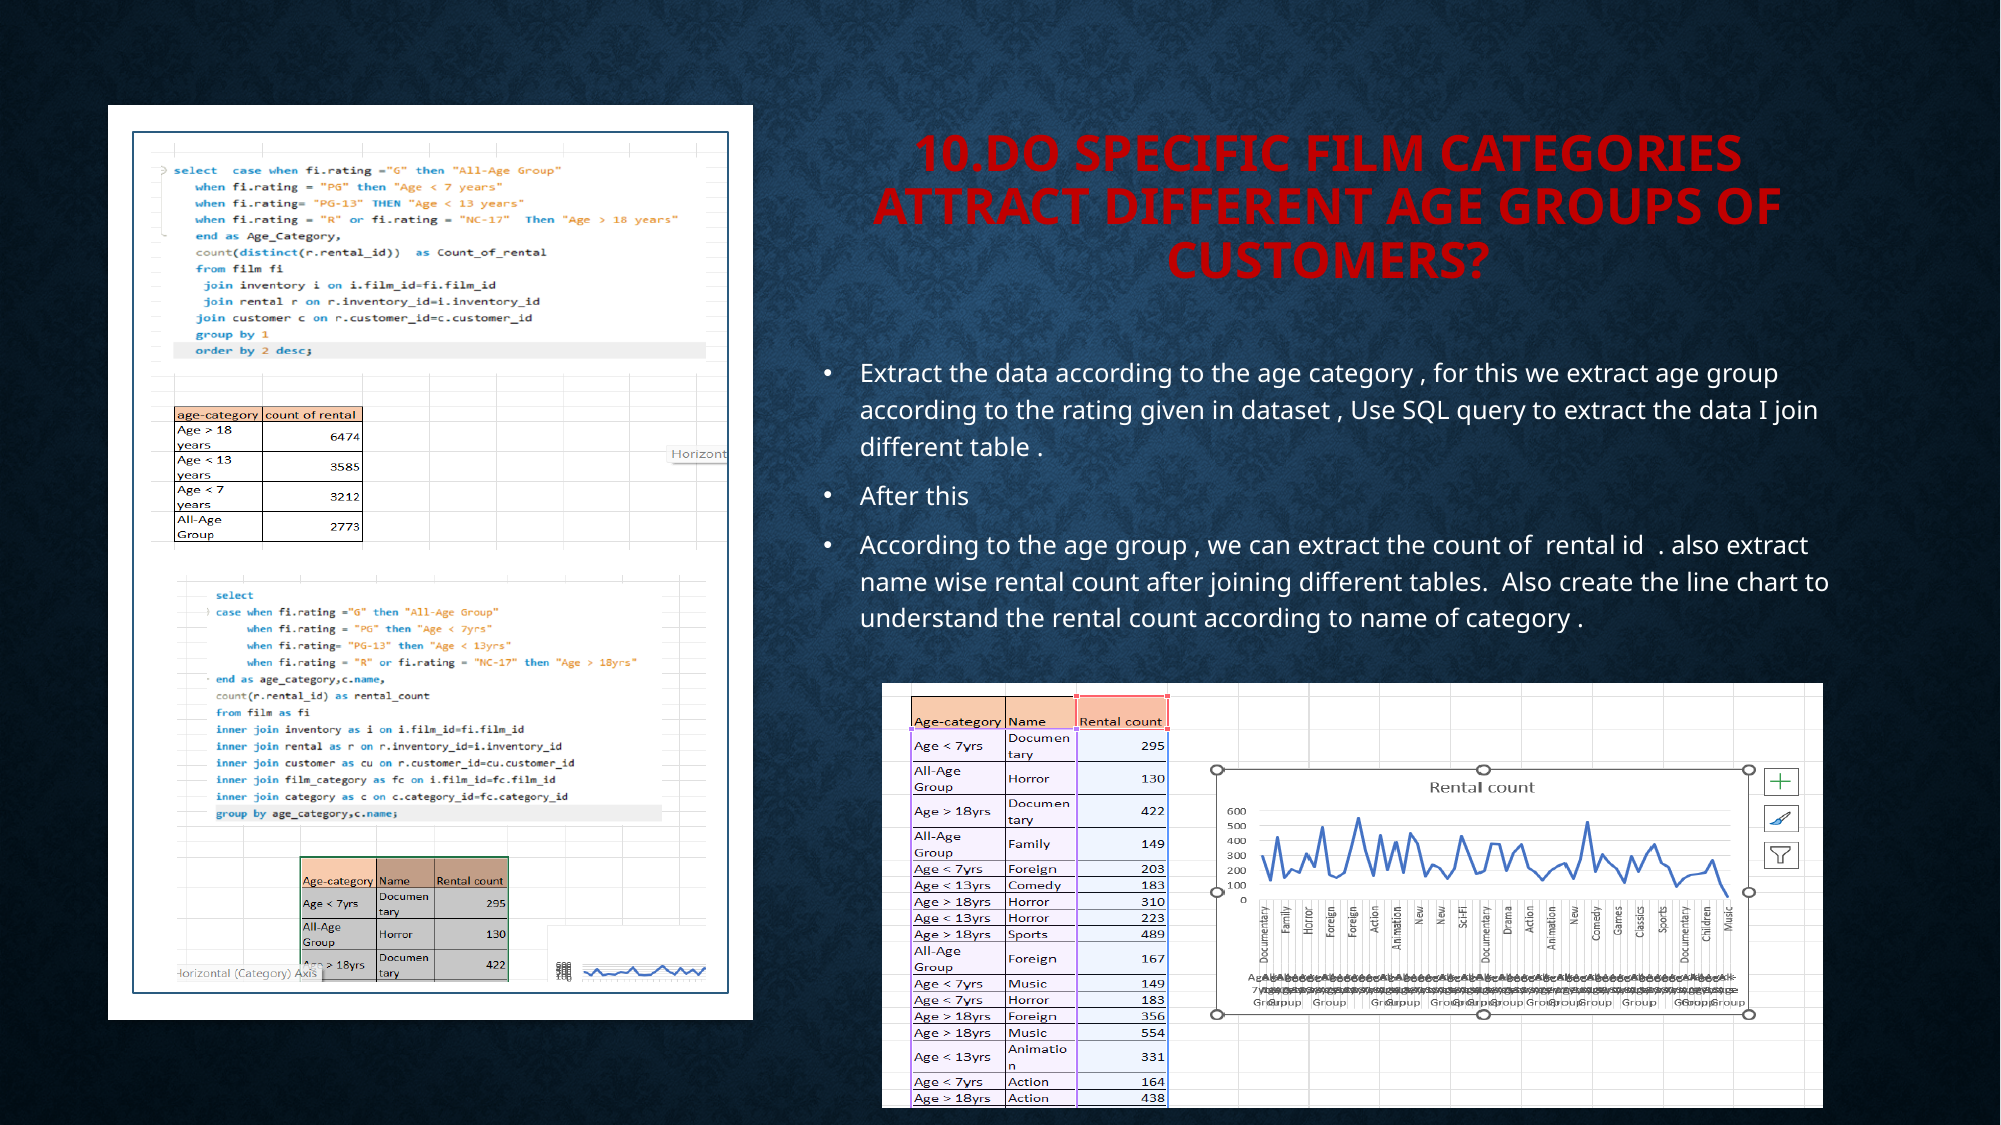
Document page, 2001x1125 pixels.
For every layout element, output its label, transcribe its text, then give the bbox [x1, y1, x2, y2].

picture [151, 143, 729, 550]
picture [176, 575, 706, 982]
text_box [132, 130, 729, 995]
picture [882, 682, 1824, 1109]
text_box [122, 119, 739, 1006]
title 10.Do specific film categories attract different age groups of customers? [808, 99, 1849, 318]
list Extract the data according to the age category , for this we extract age group according to the rating given in dataset , Use SQL query to extract the data I join different table . After this According to the age group , we can extract the count of rental id . also extract name wise rental count after joining different tables. Also create the line chart to understand the rental count according to name of category . [808, 343, 1849, 647]
